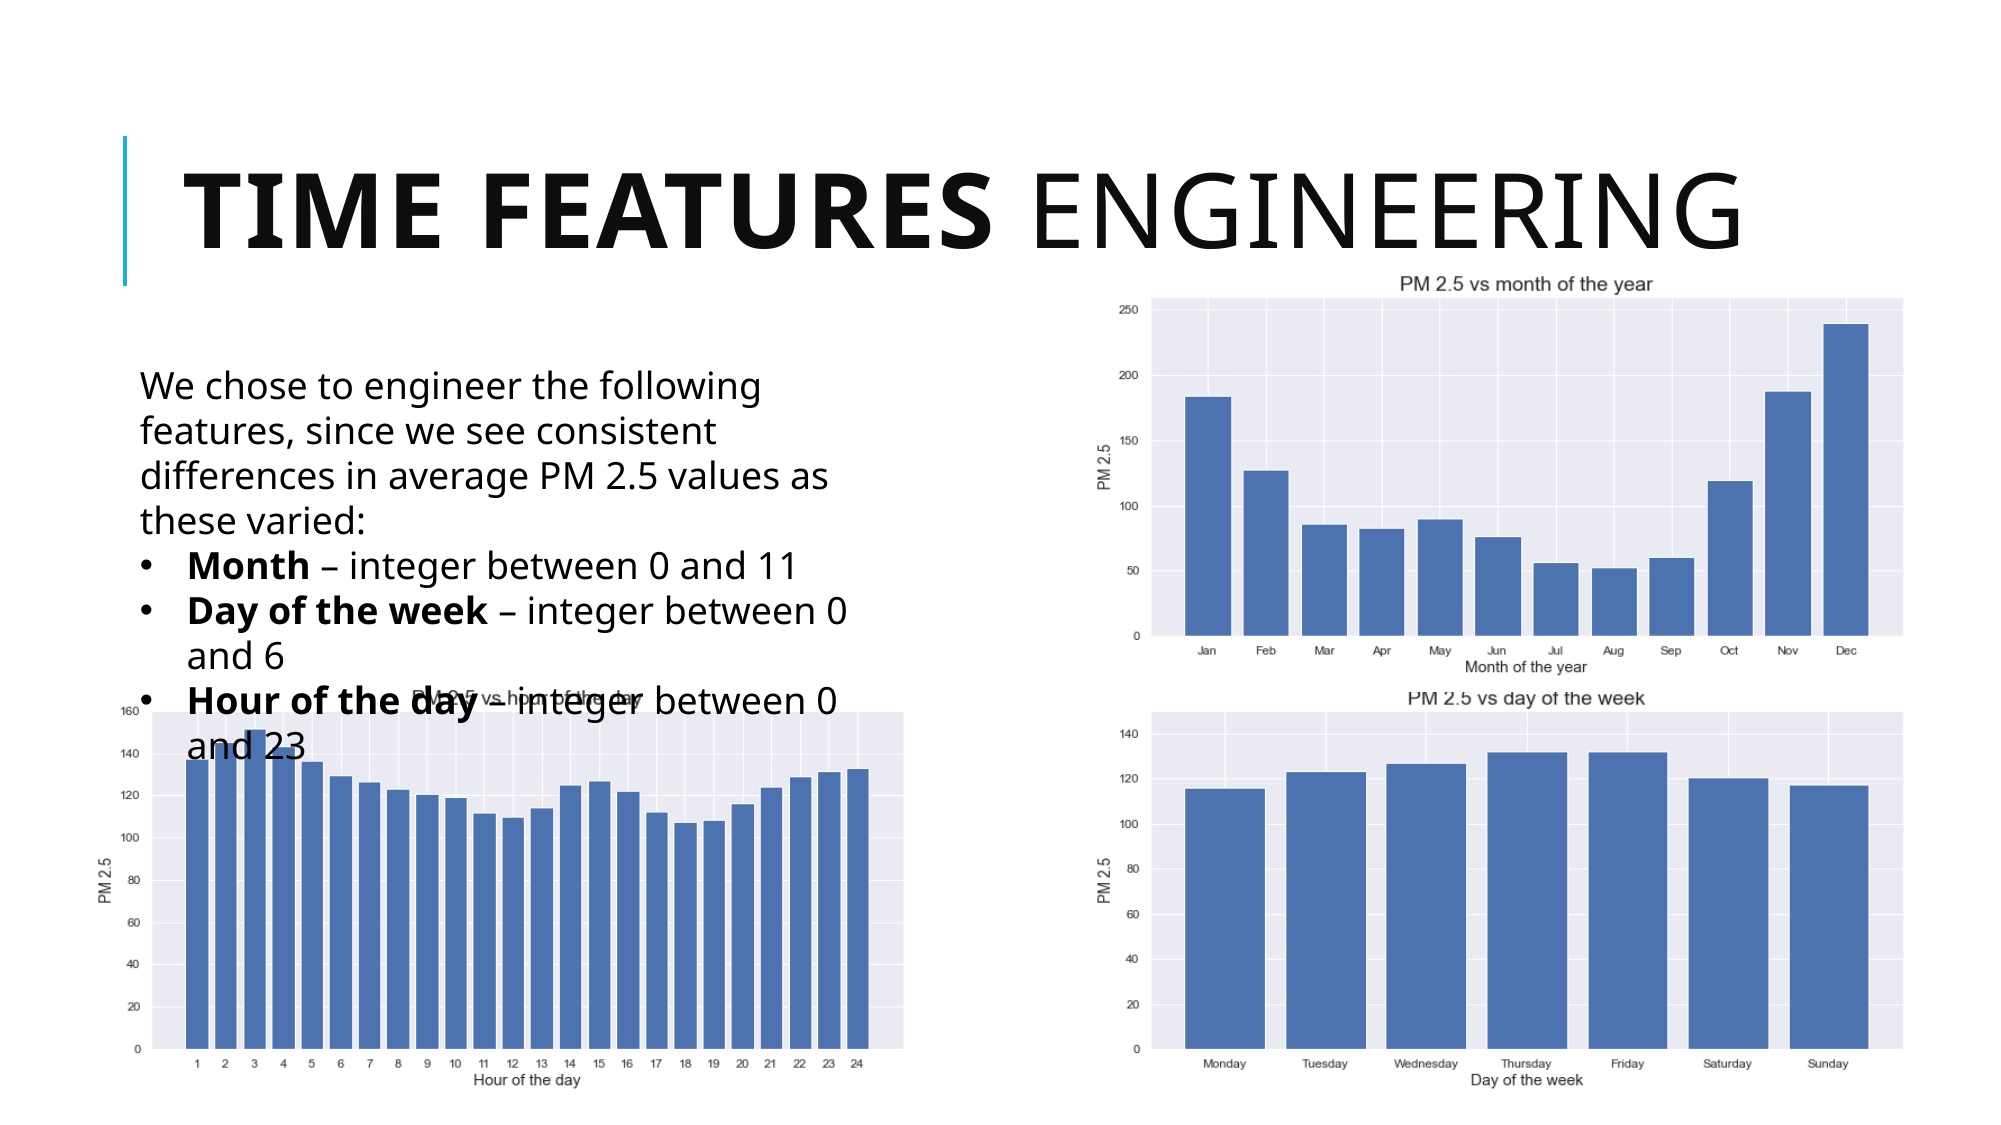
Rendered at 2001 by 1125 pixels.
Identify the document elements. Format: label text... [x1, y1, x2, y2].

picture [1029, 243, 2000, 1106]
text_box We chose to engineer the following features, since we see consistent differences in average PM 2.5 values as these varied: Month – integer between 0 and 11 Day of the week – integer between 0 and 6 Hour of the day – integer between 0 and 23 [125, 354, 895, 652]
picture [29, 656, 1001, 1106]
title TIME features engineering [168, 96, 1763, 342]
